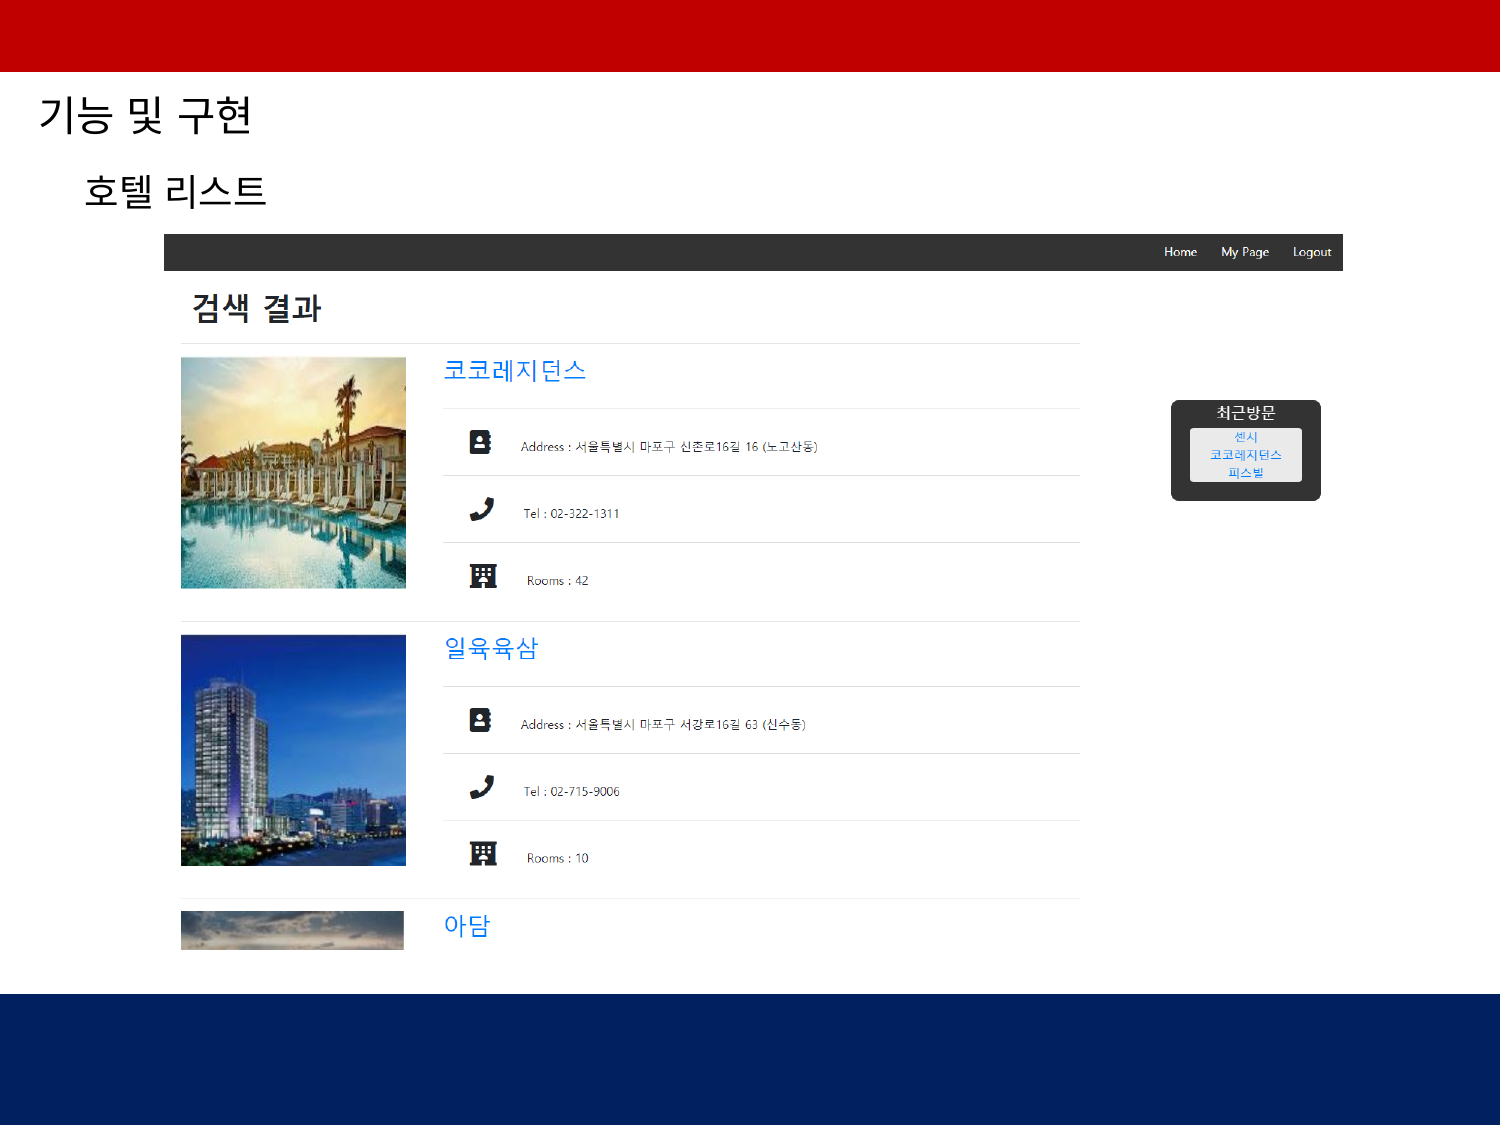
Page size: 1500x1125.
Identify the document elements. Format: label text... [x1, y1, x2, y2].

text_box [0, 994, 1500, 1125]
text_box 기능 및 구현 [23, 82, 293, 147]
text_box 호텔 리스트 [70, 161, 622, 222]
text_box [0, 0, 1500, 72]
picture [163, 234, 1343, 950]
